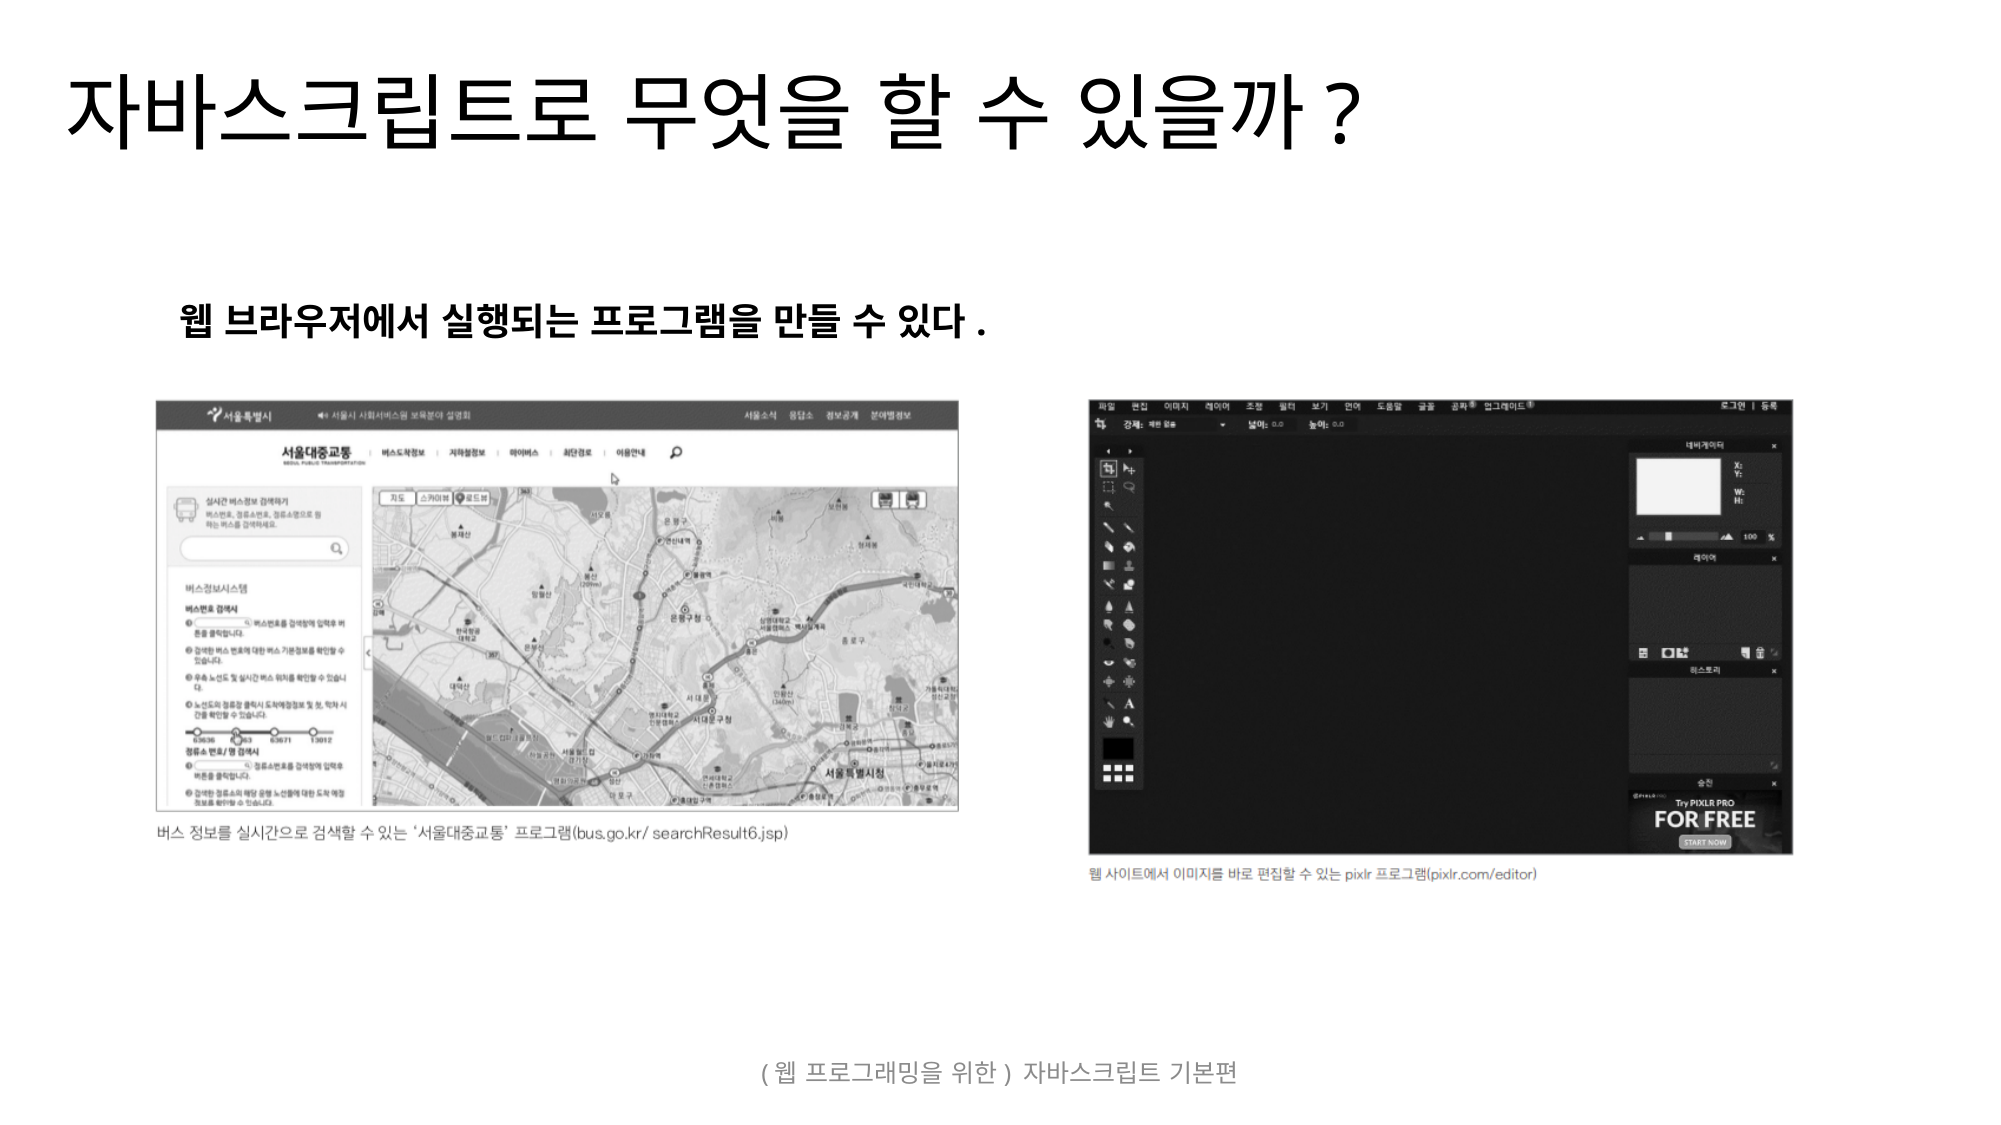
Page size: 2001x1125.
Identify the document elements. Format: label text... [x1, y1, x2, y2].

picture [137, 382, 1012, 857]
footer (웹 프로그래밍을 위한) 자바스크립트 기본편 [662, 1042, 1338, 1103]
text_box 자바스크립트로 무엇을 할 수 있을까? [50, 52, 1576, 168]
text_box 웹 브라우저에서 실행되는 프로그램을 만들 수 있다. [164, 290, 1002, 382]
picture [1075, 382, 1817, 892]
